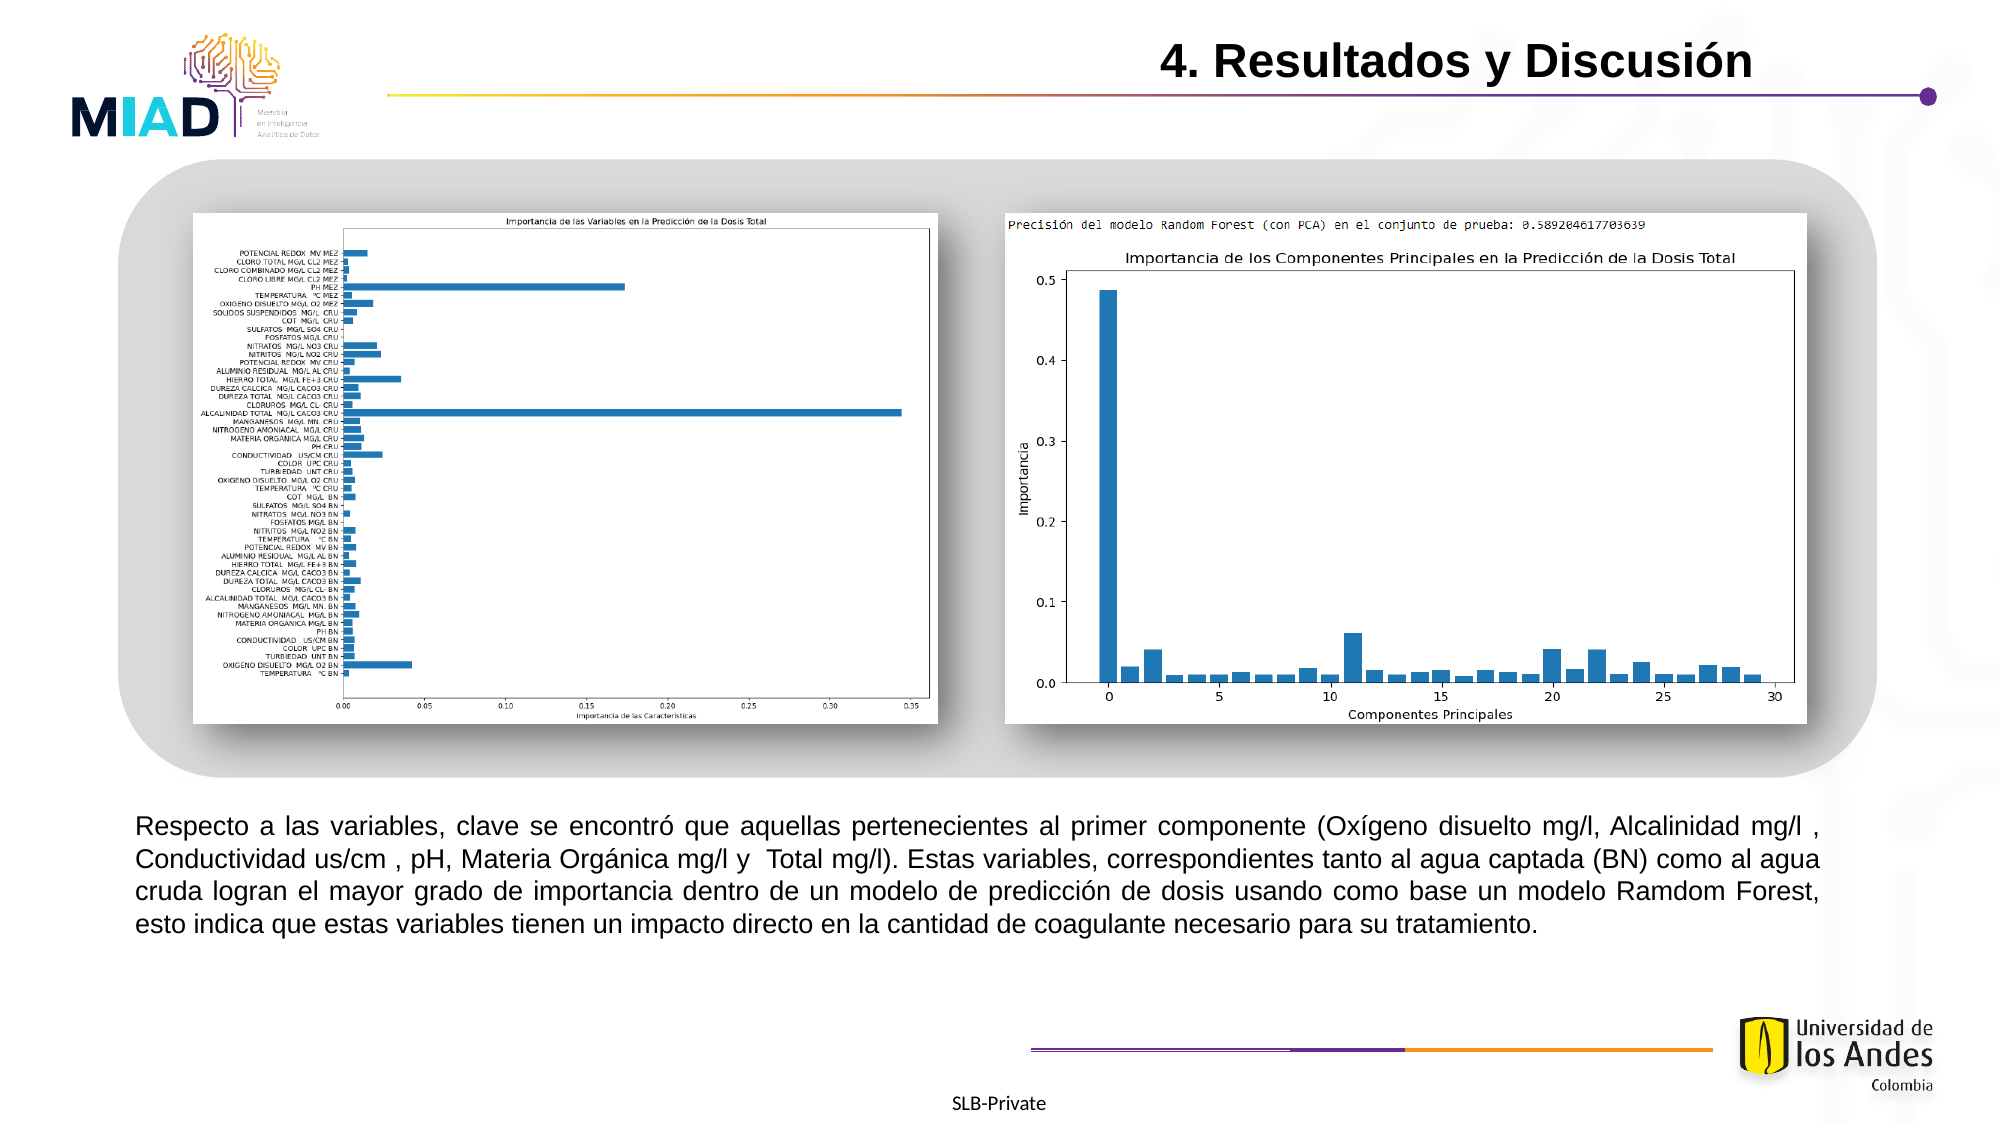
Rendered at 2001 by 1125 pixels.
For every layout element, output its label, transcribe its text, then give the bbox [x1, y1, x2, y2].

picture [193, 212, 938, 724]
text_box Respecto a las variables, clave se encontró que aquellas pertenecientes al primer componente (Oxígeno disuelto mg/l, Alcalinidad mg/l , Conductividad us/cm , pH, Materia Orgánica mg/l y Total mg/l). Estas variables, correspondientes tanto al agua captada (BN) como al agua cruda logran el mayor grado de importancia dentro de un modelo de predicción de dosis usando como base un modelo Ramdom Forest, esto indica que estas variables tienen un impacto directo en la cantidad de coagulante necesario para su tratamiento. [120, 801, 1834, 947]
picture [387, 5, 2000, 1125]
picture [183, 33, 320, 137]
text_box [118, 159, 1878, 778]
picture [1005, 212, 1807, 724]
